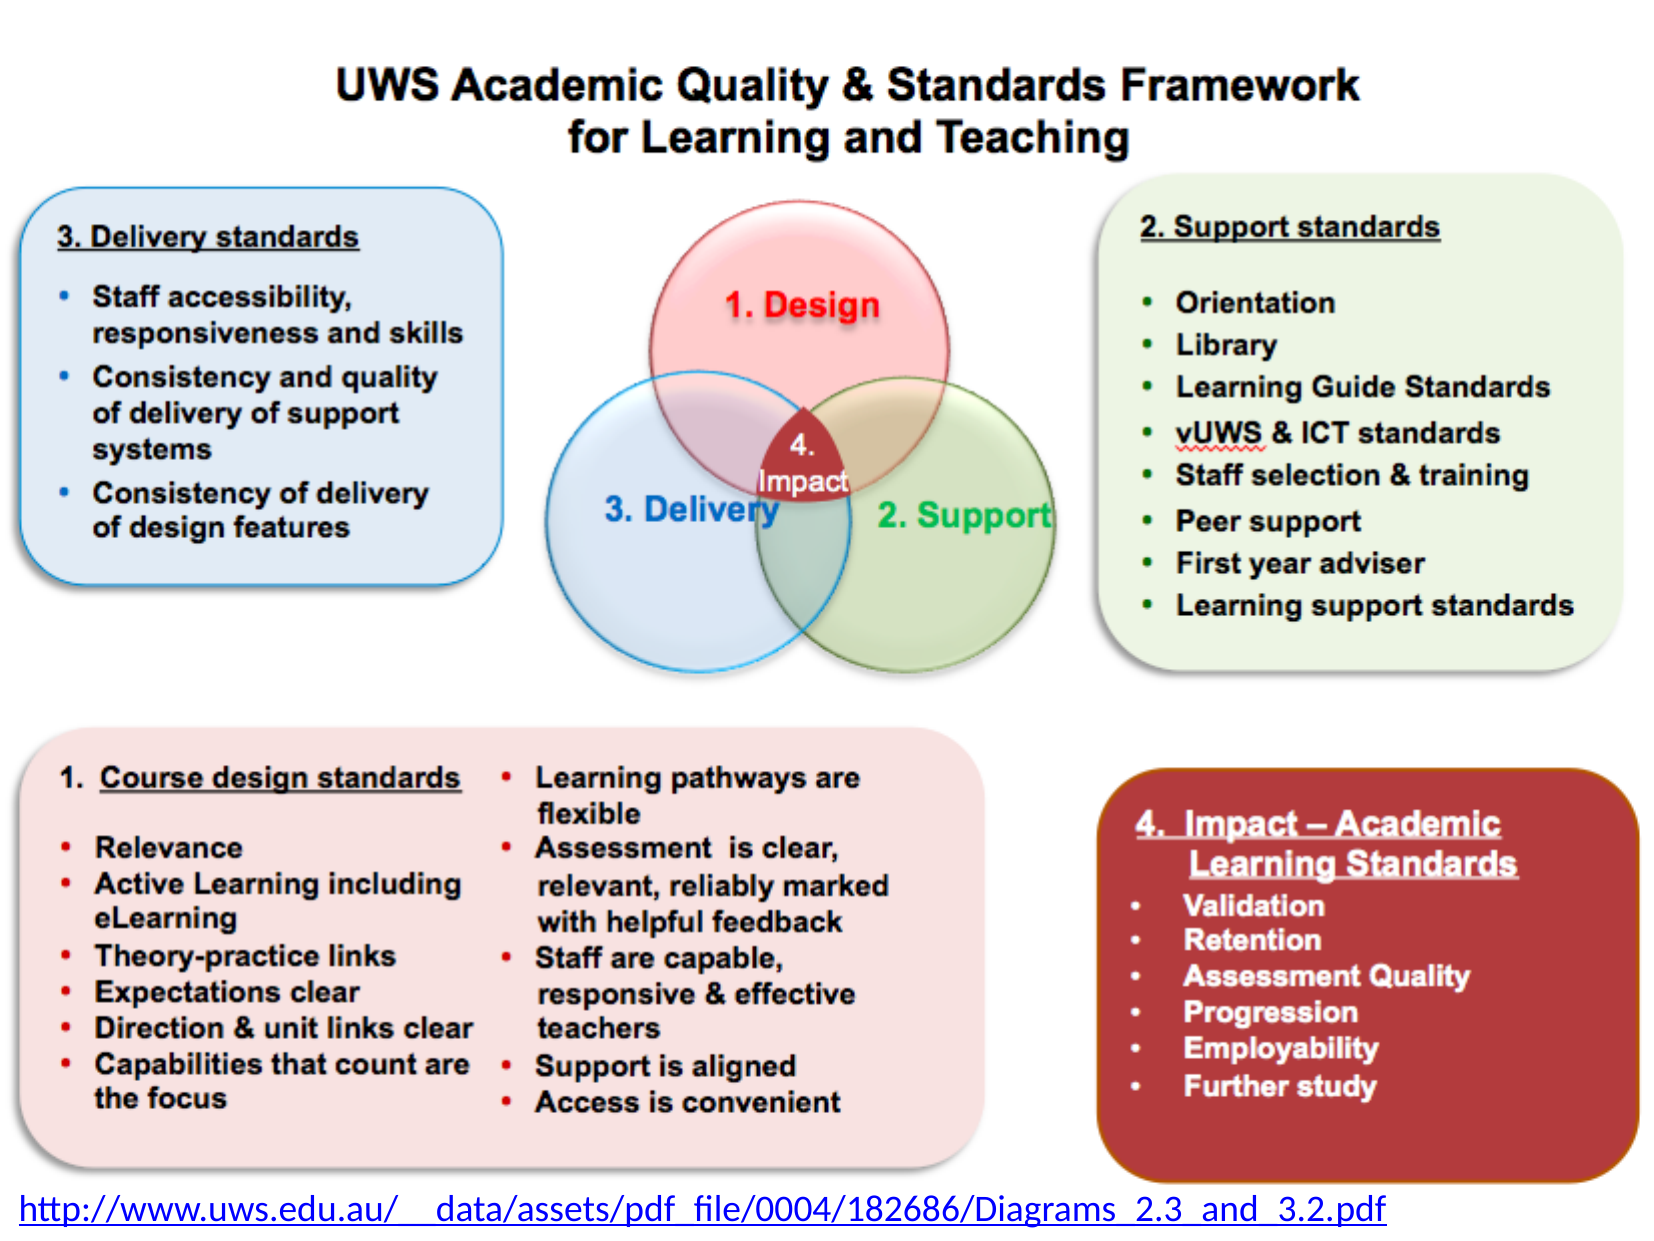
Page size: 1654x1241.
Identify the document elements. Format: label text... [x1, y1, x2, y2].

text_box http://www.uws.edu.au/__data/assets/pdf_file/0004/182686/Diagrams_2.3_and_3.2.pdf [3, 1202, 1654, 1236]
picture [0, 39, 1654, 1197]
